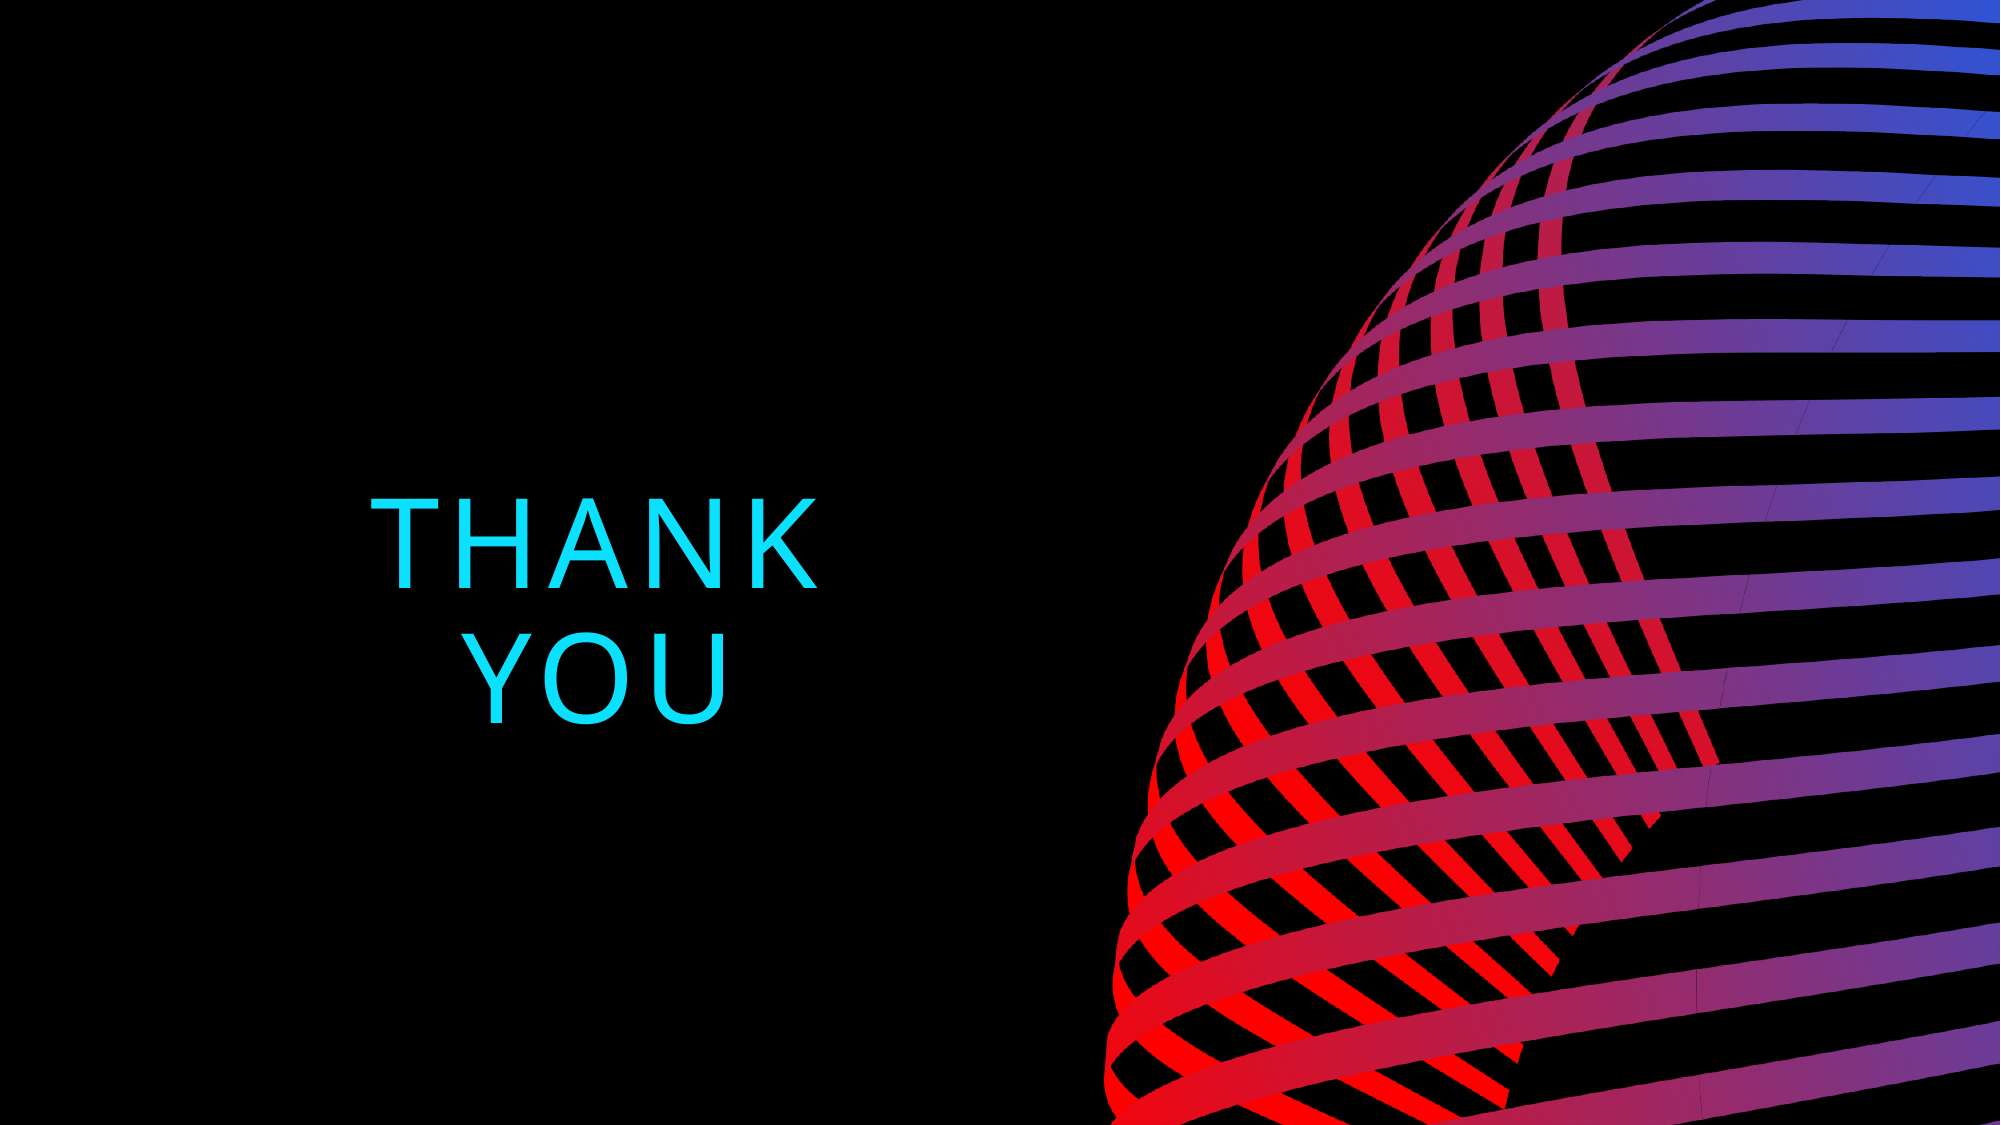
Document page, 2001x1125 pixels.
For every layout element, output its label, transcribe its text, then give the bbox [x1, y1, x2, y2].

title Thank you [189, 366, 1008, 759]
picture [0, 0, 2000, 1125]
